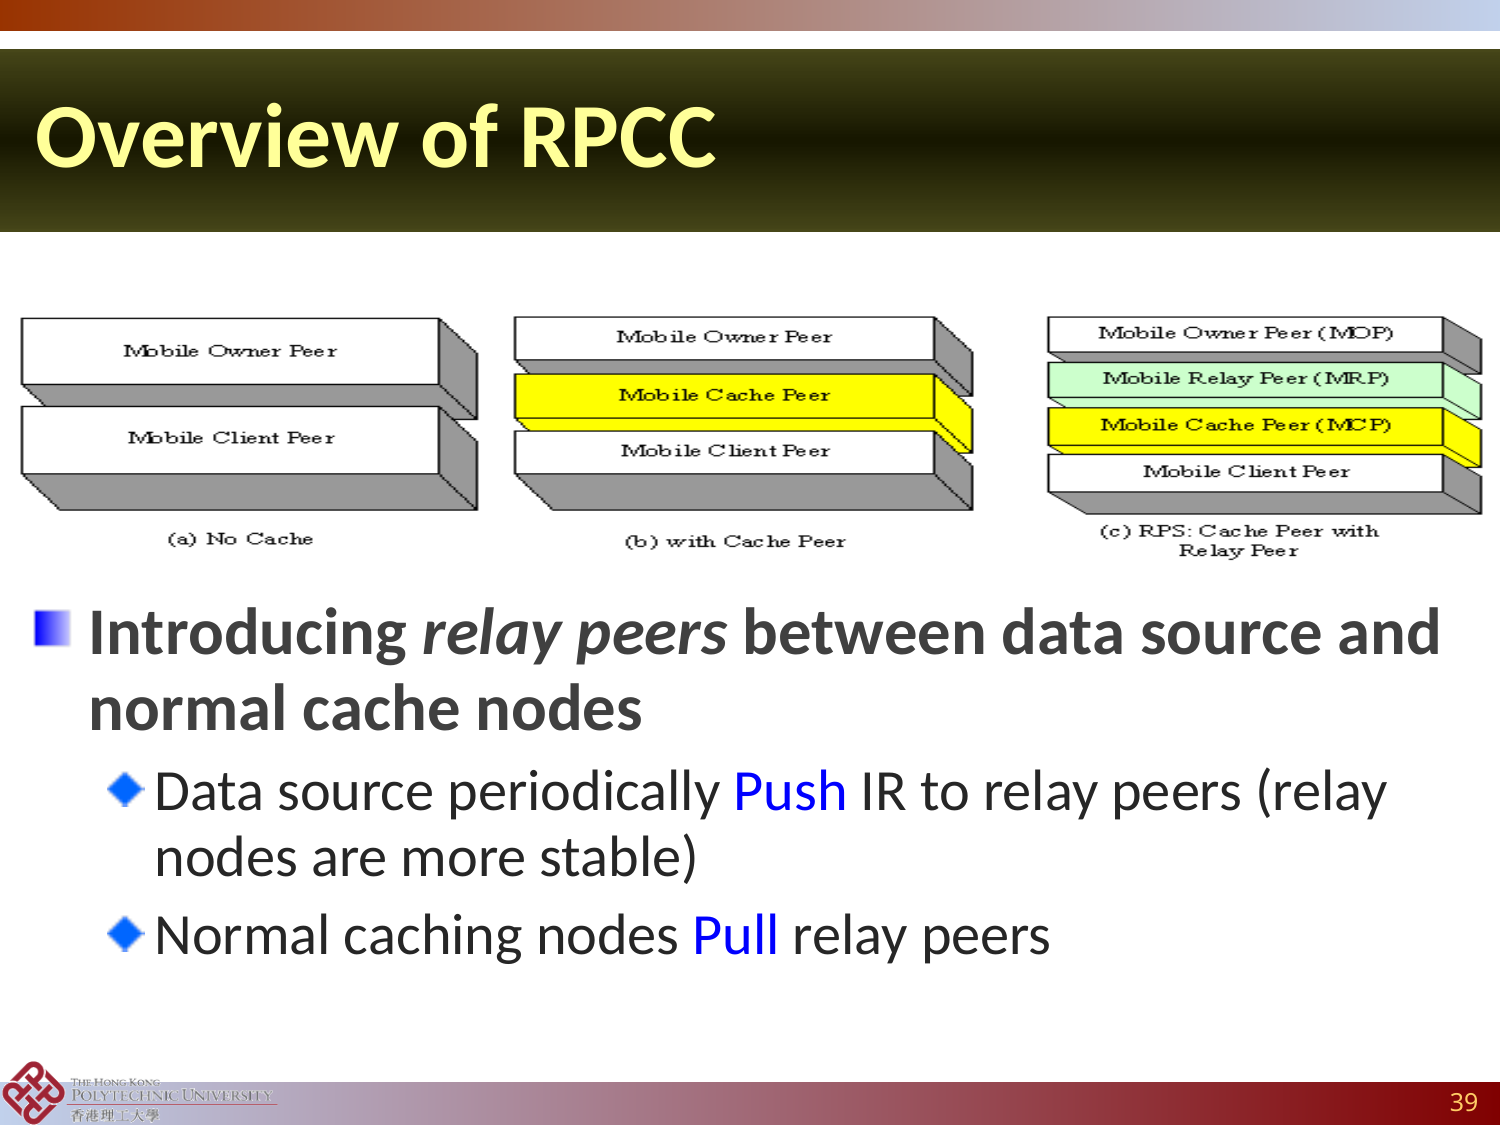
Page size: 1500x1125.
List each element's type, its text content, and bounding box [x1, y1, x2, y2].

picture [32, 608, 75, 651]
picture [17, 314, 1485, 565]
picture [107, 770, 145, 807]
picture [107, 914, 145, 952]
list Introducing relay peers between data source and normal cache nodes Data source periodically Push IR to relay peers (relay nodes are more stable) Normal caching nodes Pull relay peers [17, 586, 1481, 1037]
picture [0, 1061, 278, 1125]
text_box Overview of RPCC [0, 49, 1500, 232]
